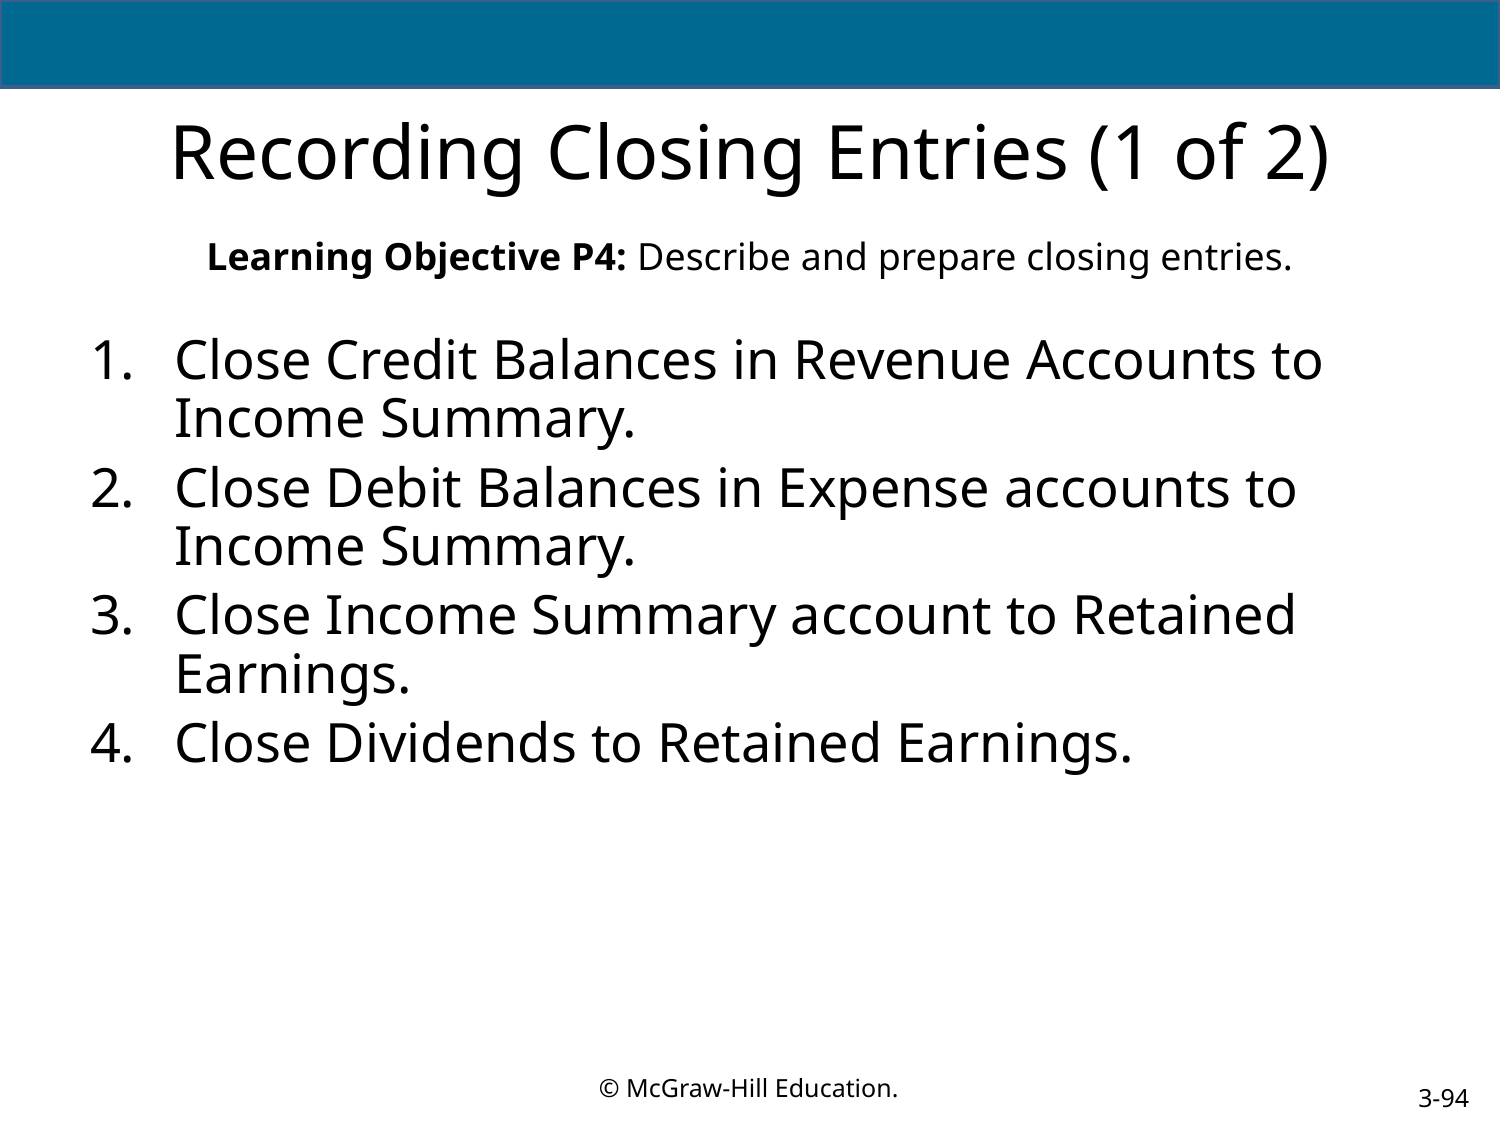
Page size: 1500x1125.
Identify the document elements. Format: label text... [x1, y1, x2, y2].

title Recording Closing Entries (1 of 2) [0, 87, 1500, 213]
list Learning Objective P4: Describe and prepare closing entries. [74, 224, 1426, 288]
list Close Credit Balances in Revenue Accounts to Income Summary. Close Debit Balances in Expense accounts to Income Summary. Close Income Summary account to Retained Earnings. Close Dividends to Retained Earnings. [74, 324, 1426, 1038]
